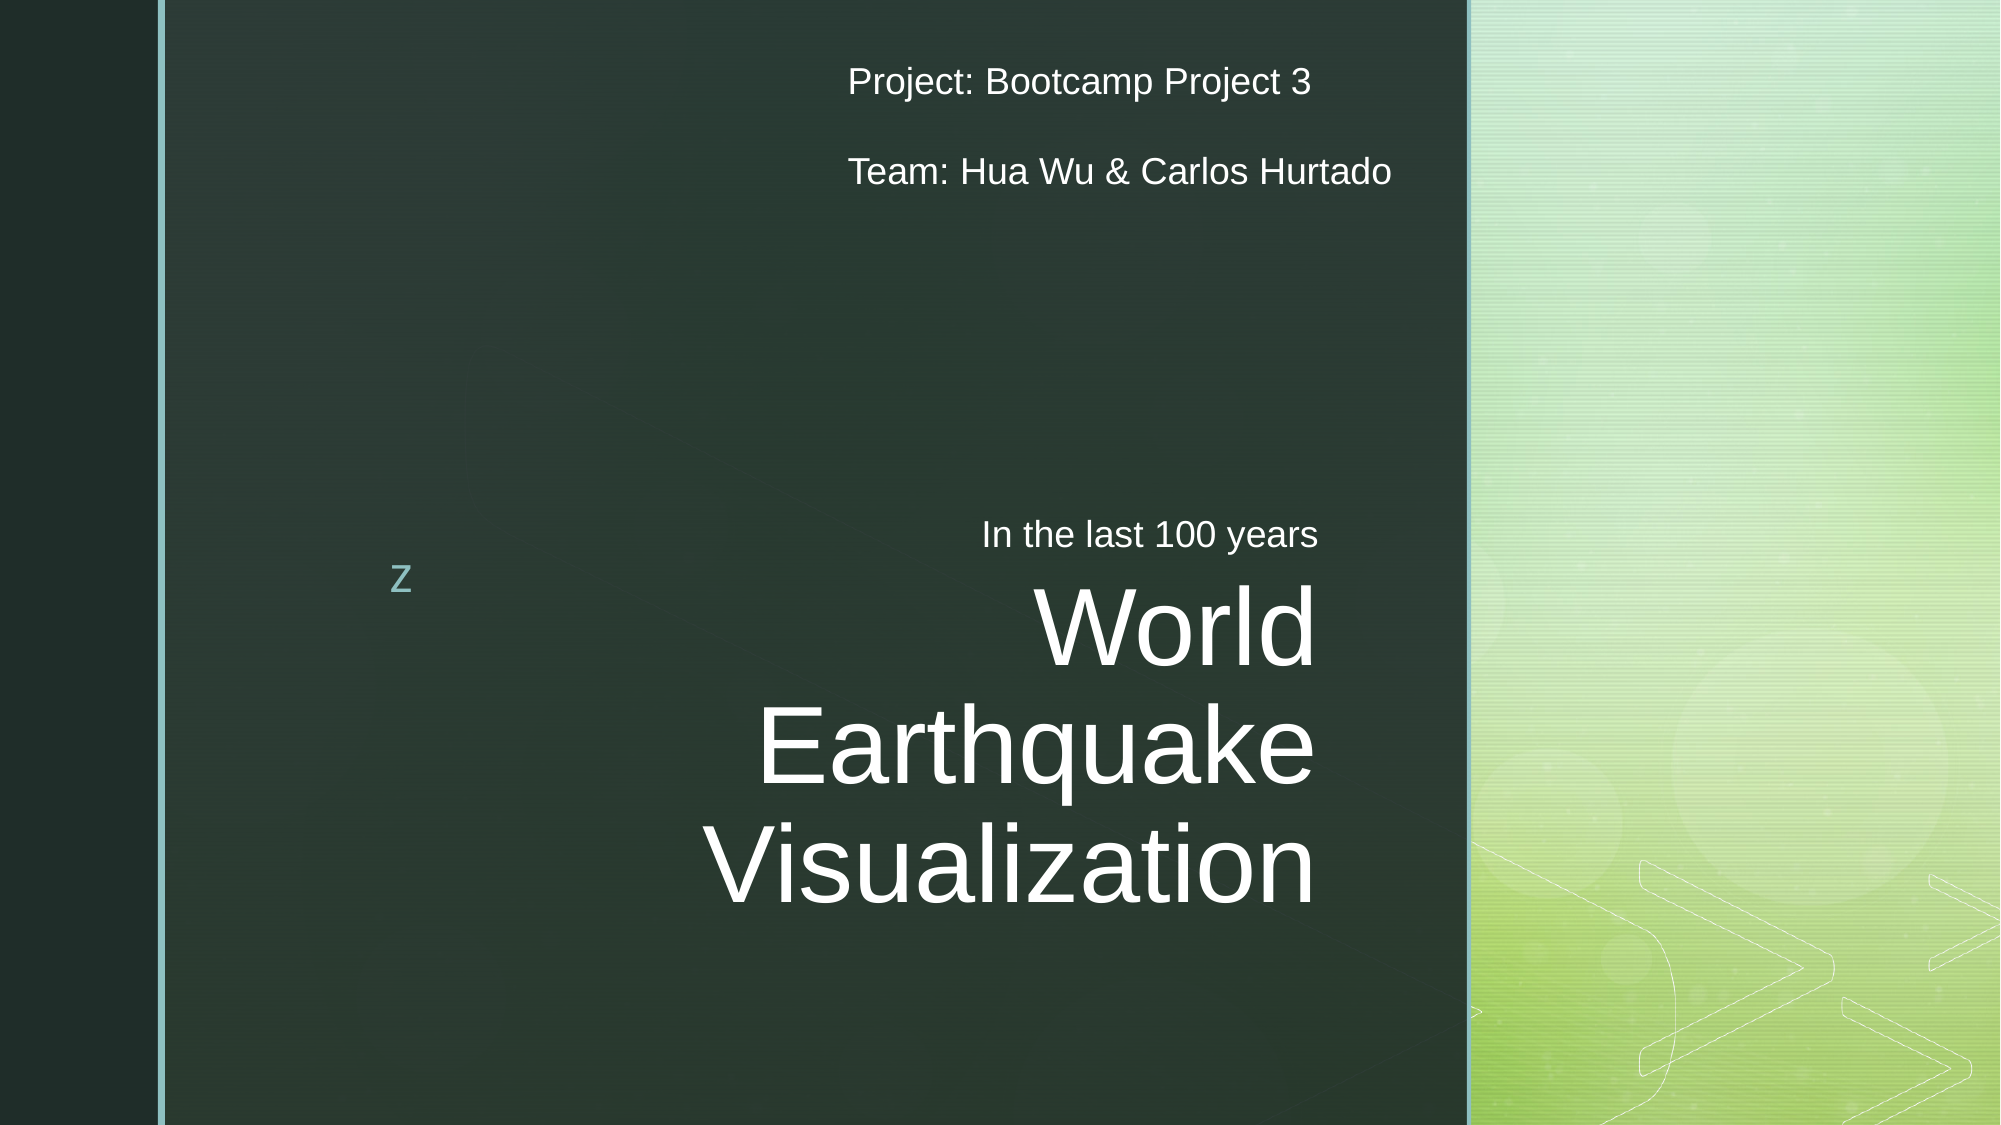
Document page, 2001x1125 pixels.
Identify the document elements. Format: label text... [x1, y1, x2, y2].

title World Earthquake Visualization [428, 562, 1334, 935]
subtitle In the last 100 years [454, 372, 1334, 563]
picture [1472, 0, 2001, 1125]
text_box Project: Bootcamp Project 3 Team: Hua Wu & Carlos Hurtado [832, 49, 1460, 200]
